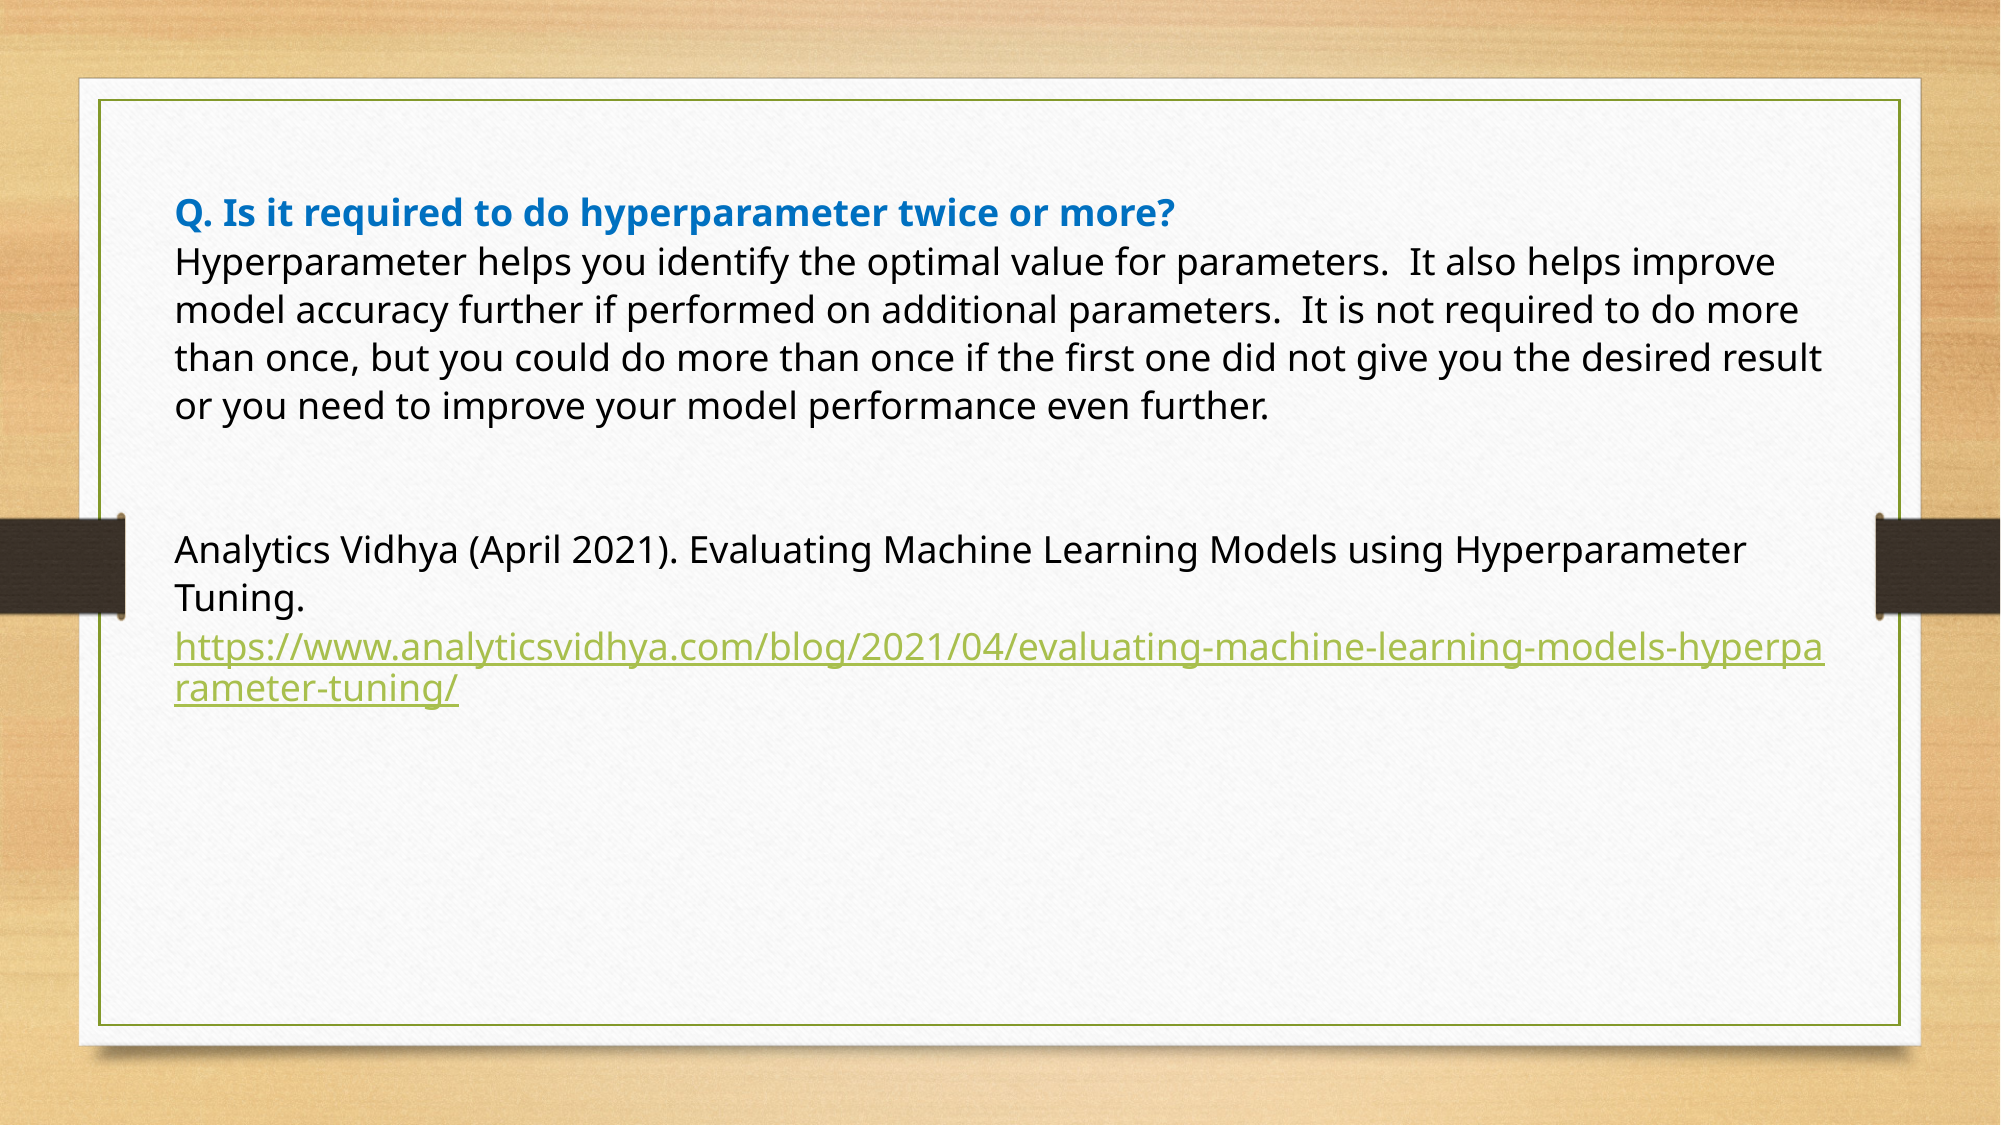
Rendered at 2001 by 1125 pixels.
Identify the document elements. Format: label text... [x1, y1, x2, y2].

text_box Q. Is it required to do hyperparameter twice or more? Hyperparameter helps you identify the optimal value for parameters. It also helps improve model accuracy further if performed on additional parameters. It is not required to do more than once, but you could do more than once if the first one did not give you the desired result or you need to improve your model performance even further. Analytics Vidhya (April 2021). Evaluating Machine Learning Models using Hyperparameter Tuning. https://www.analyticsvidhya.com/blog/2021/04/evaluating-machine-learning-models-hyperparameter-tuning/ [159, 178, 1841, 682]
picture [0, 0, 2001, 1125]
